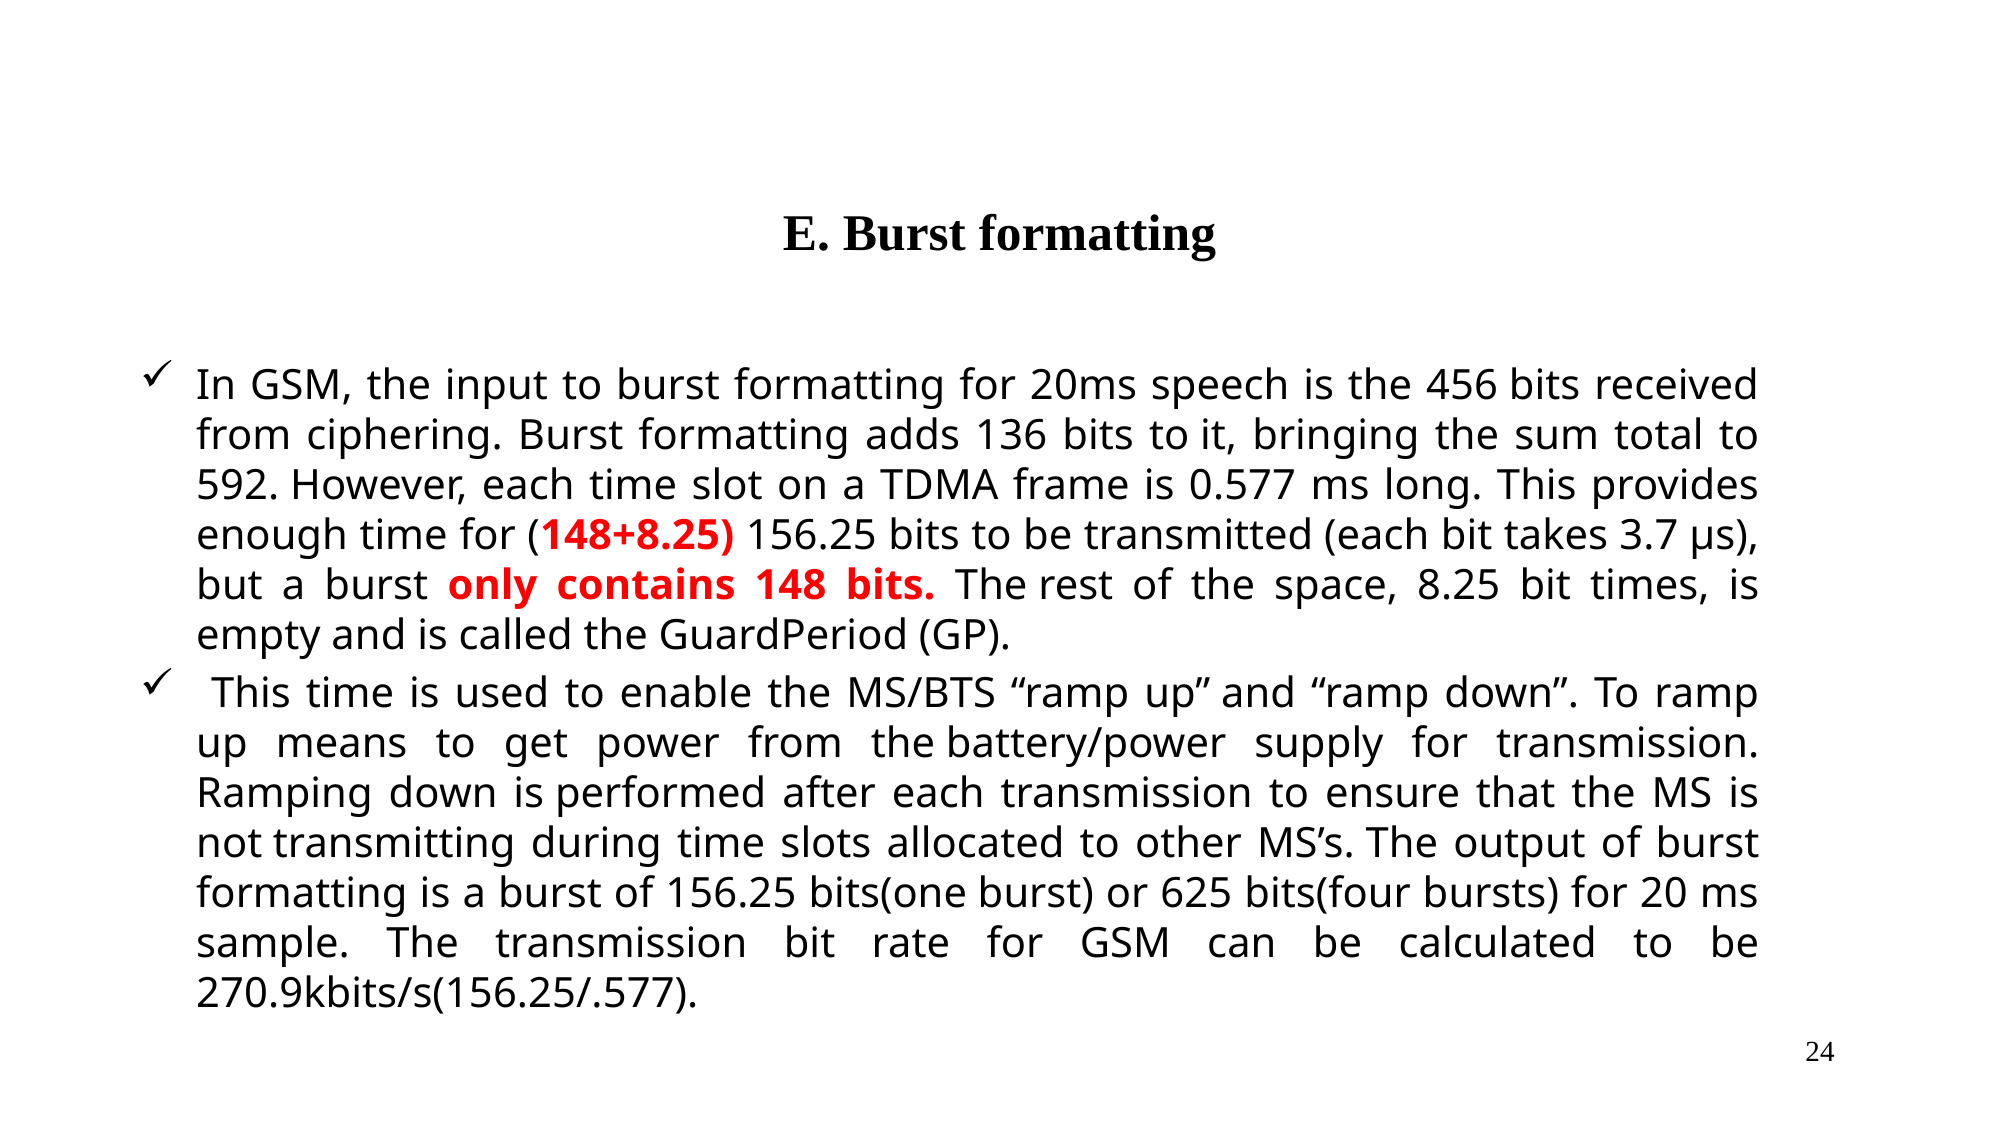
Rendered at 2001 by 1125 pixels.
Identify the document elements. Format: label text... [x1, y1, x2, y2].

title E. Burst formatting [521, 190, 1479, 331]
slide_number 24 [1433, 1024, 1851, 1101]
list In GSM, the input to burst formatting for 20ms speech is the 456 bits received from ciphering. Burst formatting adds 136 bits to it, bringing the sum total to 592. However, each time slot on a TDMA frame is 0.577 ms long. This provides enough time for (148+8.25) 156.25 bits to be transmitted (each bit takes 3.7 μs), but a burst only contains 148 bits. The rest of the space, 8.25 bit times, is empty and is called the GuardPeriod (GP). This time is used to enable the MS/BTS “ramp up” and “ramp down”. To ramp up means to get power from the battery/power supply for transmission. Ramping down is performed after each transmission to ensure that the MS is not transmitting during time slots allocated to other MS’s. The output of burst formatting is a burst of 156.25 bits(one burst) or 625 bits(four bursts) for 20 ms sample. The transmission bit rate for GSM can be calculated to be 270.9kbits/s(156.25/.577). [125, 350, 1775, 925]
